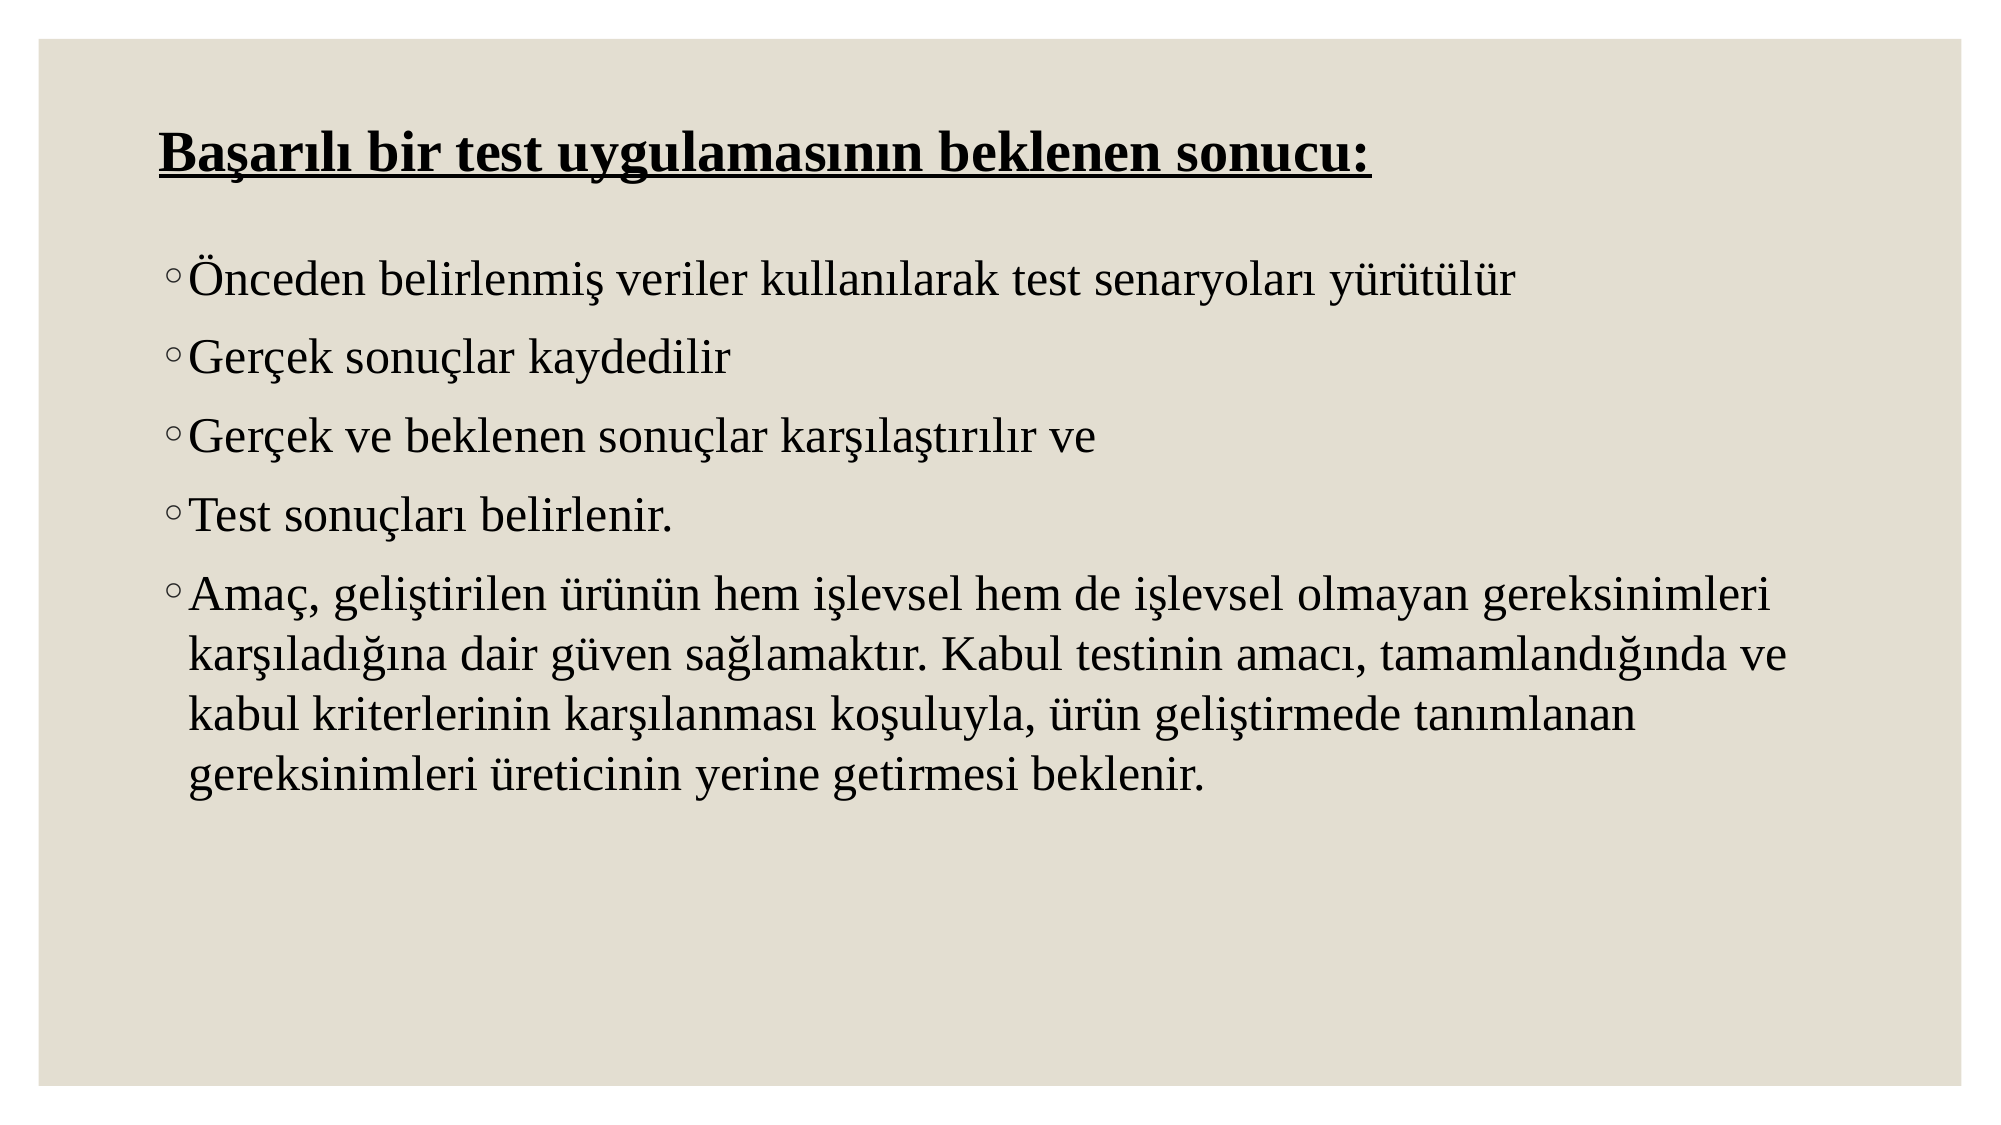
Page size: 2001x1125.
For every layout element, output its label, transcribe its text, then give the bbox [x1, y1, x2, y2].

list Başarılı bir test uygulamasının beklenen sonucu: Önceden belirlenmiş veriler kullanılarak test senaryoları yürütülür Gerçek sonuçlar kaydedilir Gerçek ve beklenen sonuçlar karşılaştırılır ve Test sonuçları belirlenir. Amaç, geliştirilen ürünün hem işlevsel hem de işlevsel olmayan gereksinimleri karşıladığına dair güven sağlamaktır. Kabul testinin amacı, tamamlandığında ve kabul kriterlerinin karşılanması koşuluyla, ürün geliştirmede tanımlanan gereksinimleri üreticinin yerine getirmesi beklenir. [143, 105, 1825, 1044]
